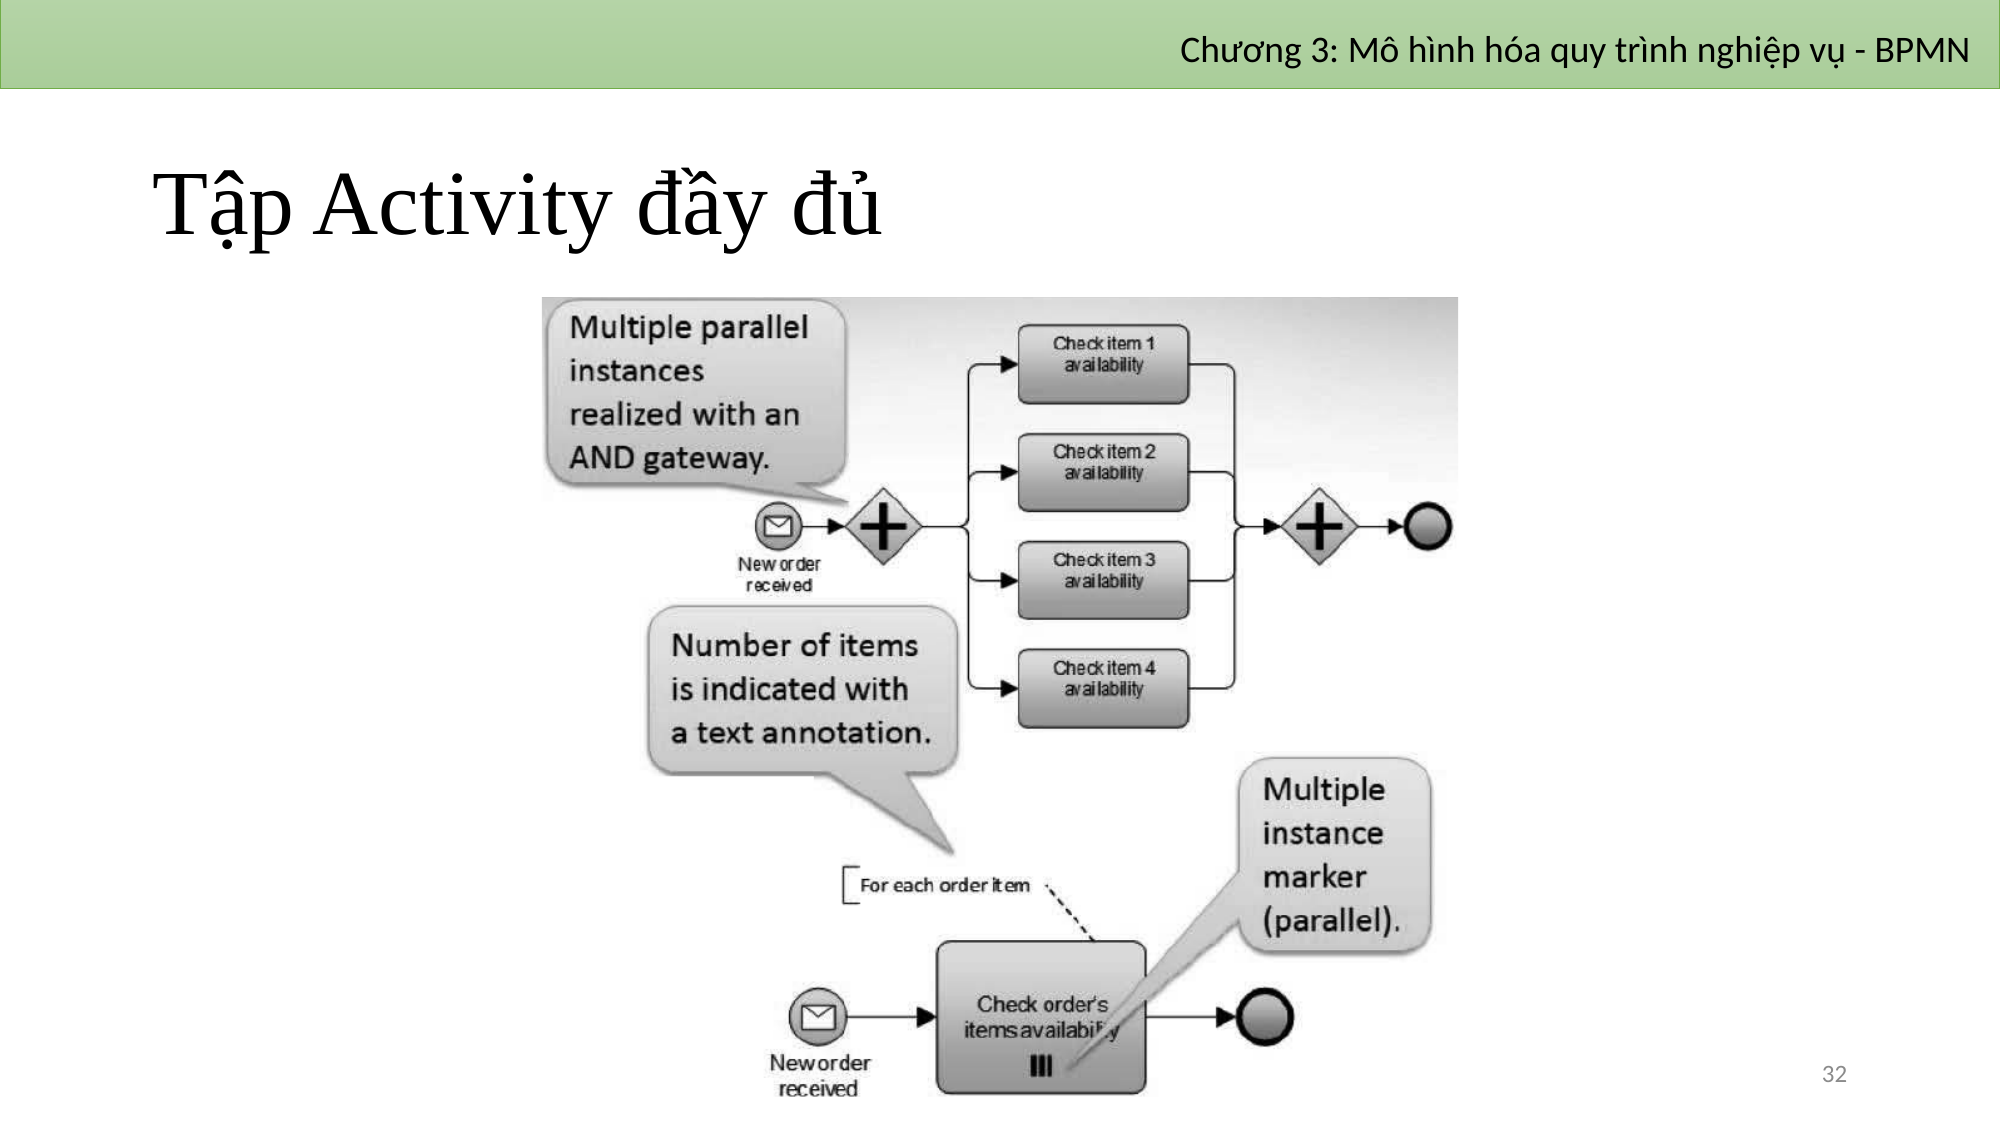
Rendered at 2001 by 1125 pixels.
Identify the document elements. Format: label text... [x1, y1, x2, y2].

title Tập Activity đầy đủ [137, 132, 1863, 278]
text_box Chương 3: Mô hình hóa quy trình nghiệp vụ - BPMN [770, 17, 1987, 78]
slide_number 32 [1459, 1042, 1863, 1103]
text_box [541, 297, 1459, 1103]
